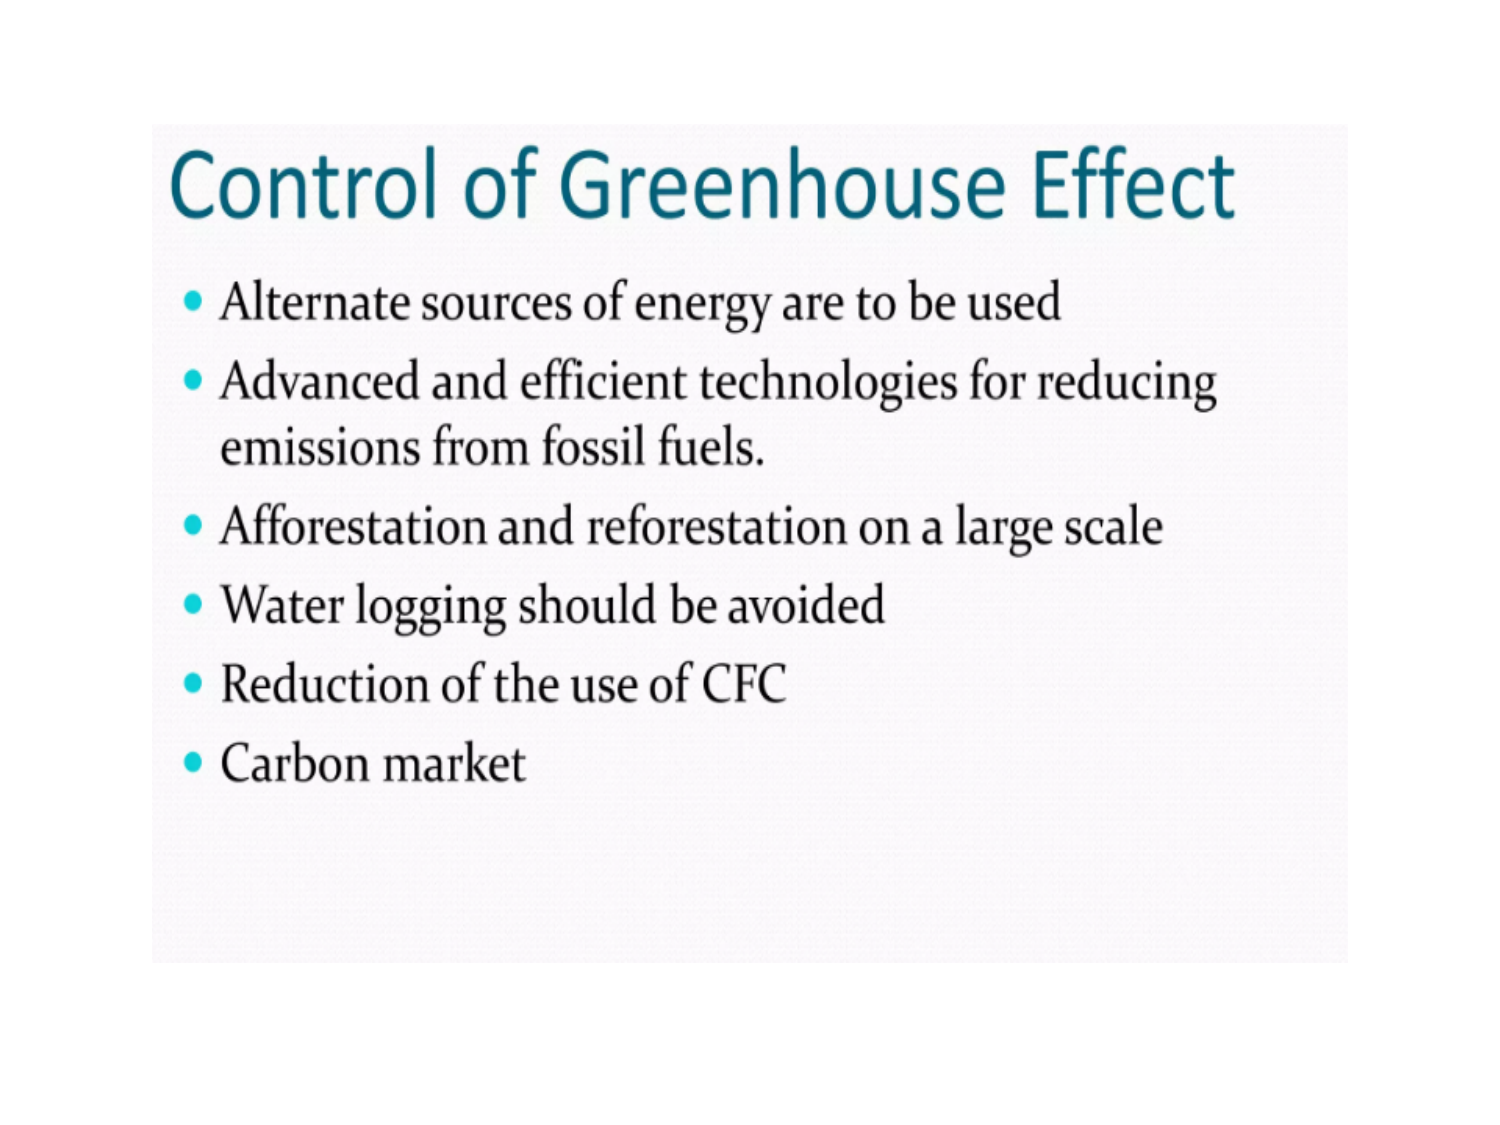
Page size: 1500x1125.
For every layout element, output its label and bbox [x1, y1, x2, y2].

picture [152, 124, 1348, 963]
